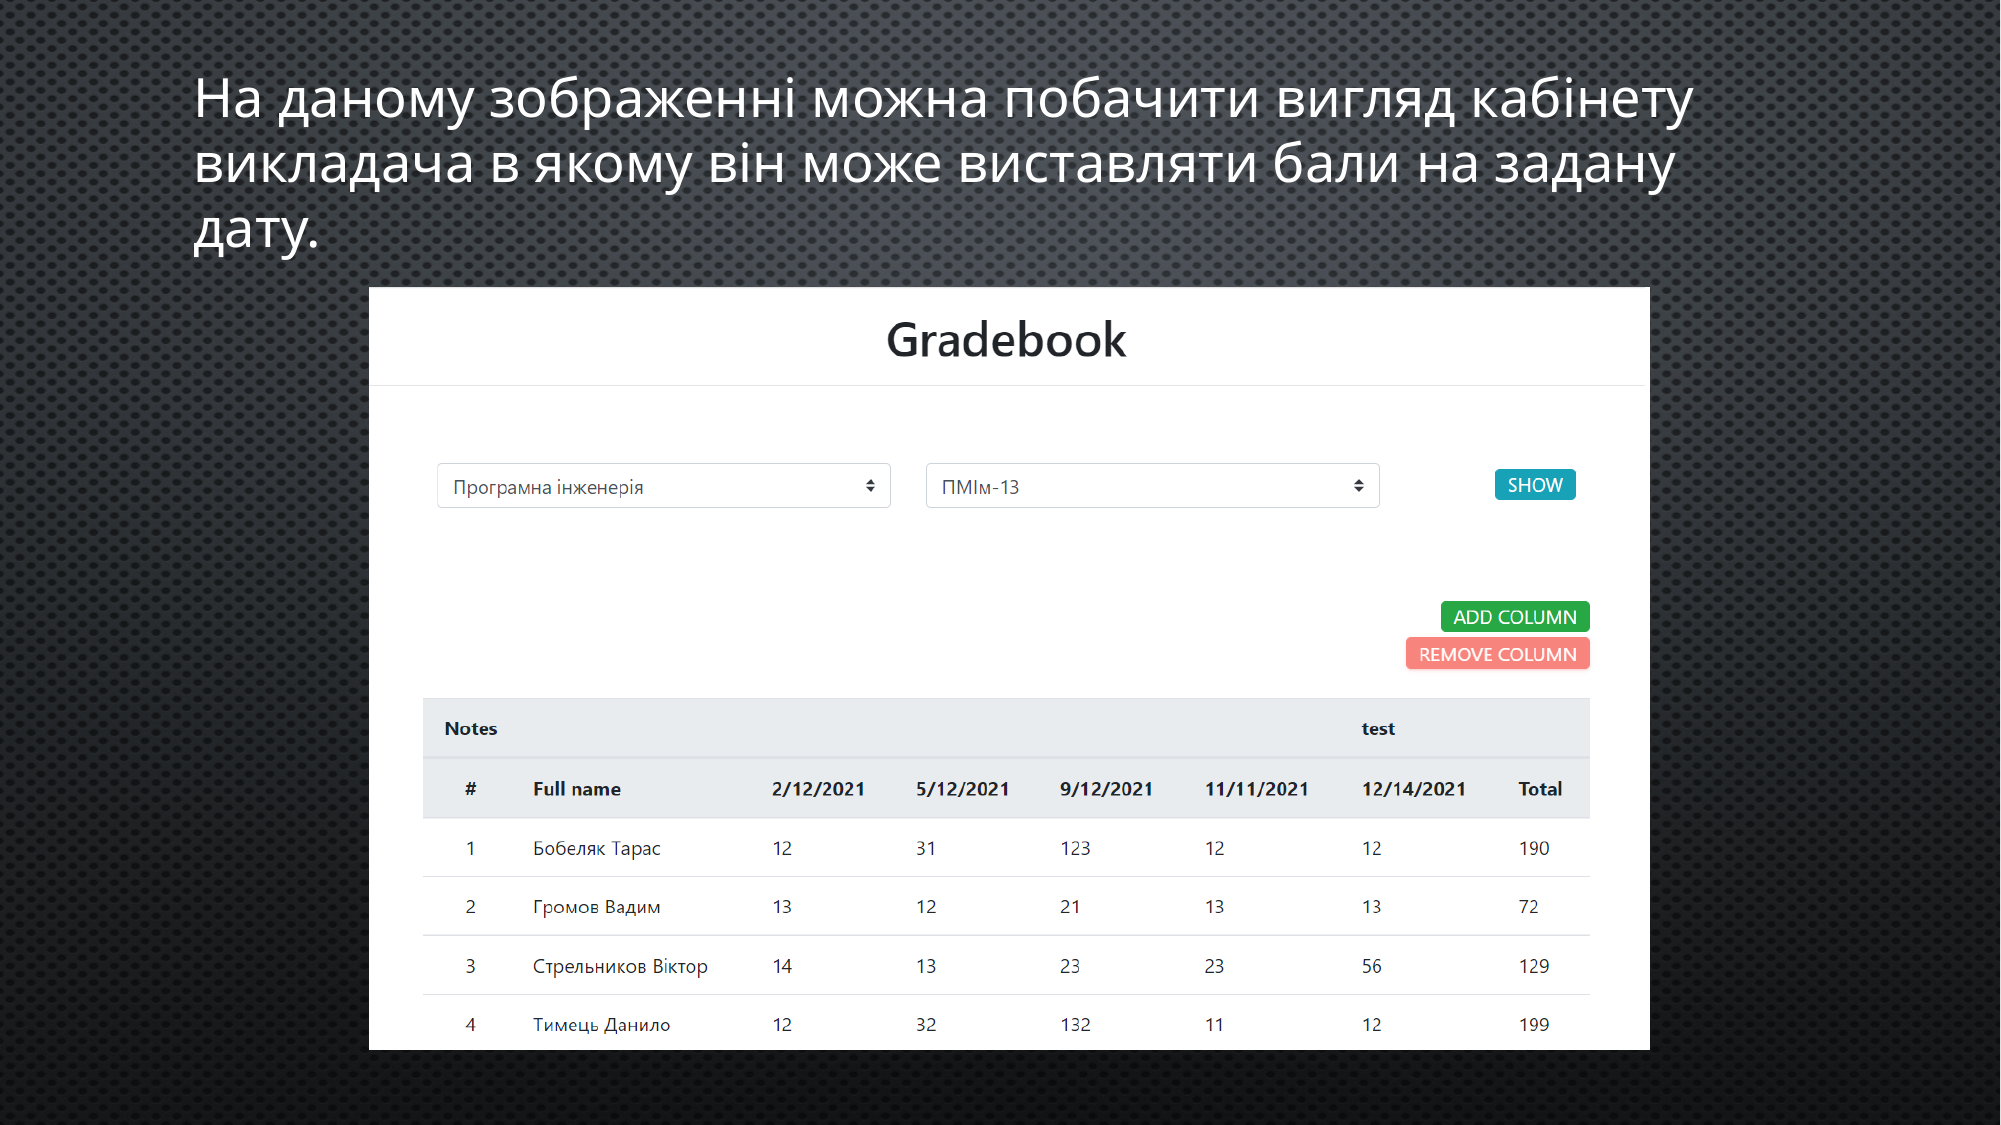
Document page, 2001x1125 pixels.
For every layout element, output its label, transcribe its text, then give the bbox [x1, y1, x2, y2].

picture [0, 0, 2001, 1125]
title На даному зображенні можна побачити вигляд кабінету викладача в якому він може виставляти бали на задану дату. [178, 53, 1822, 269]
